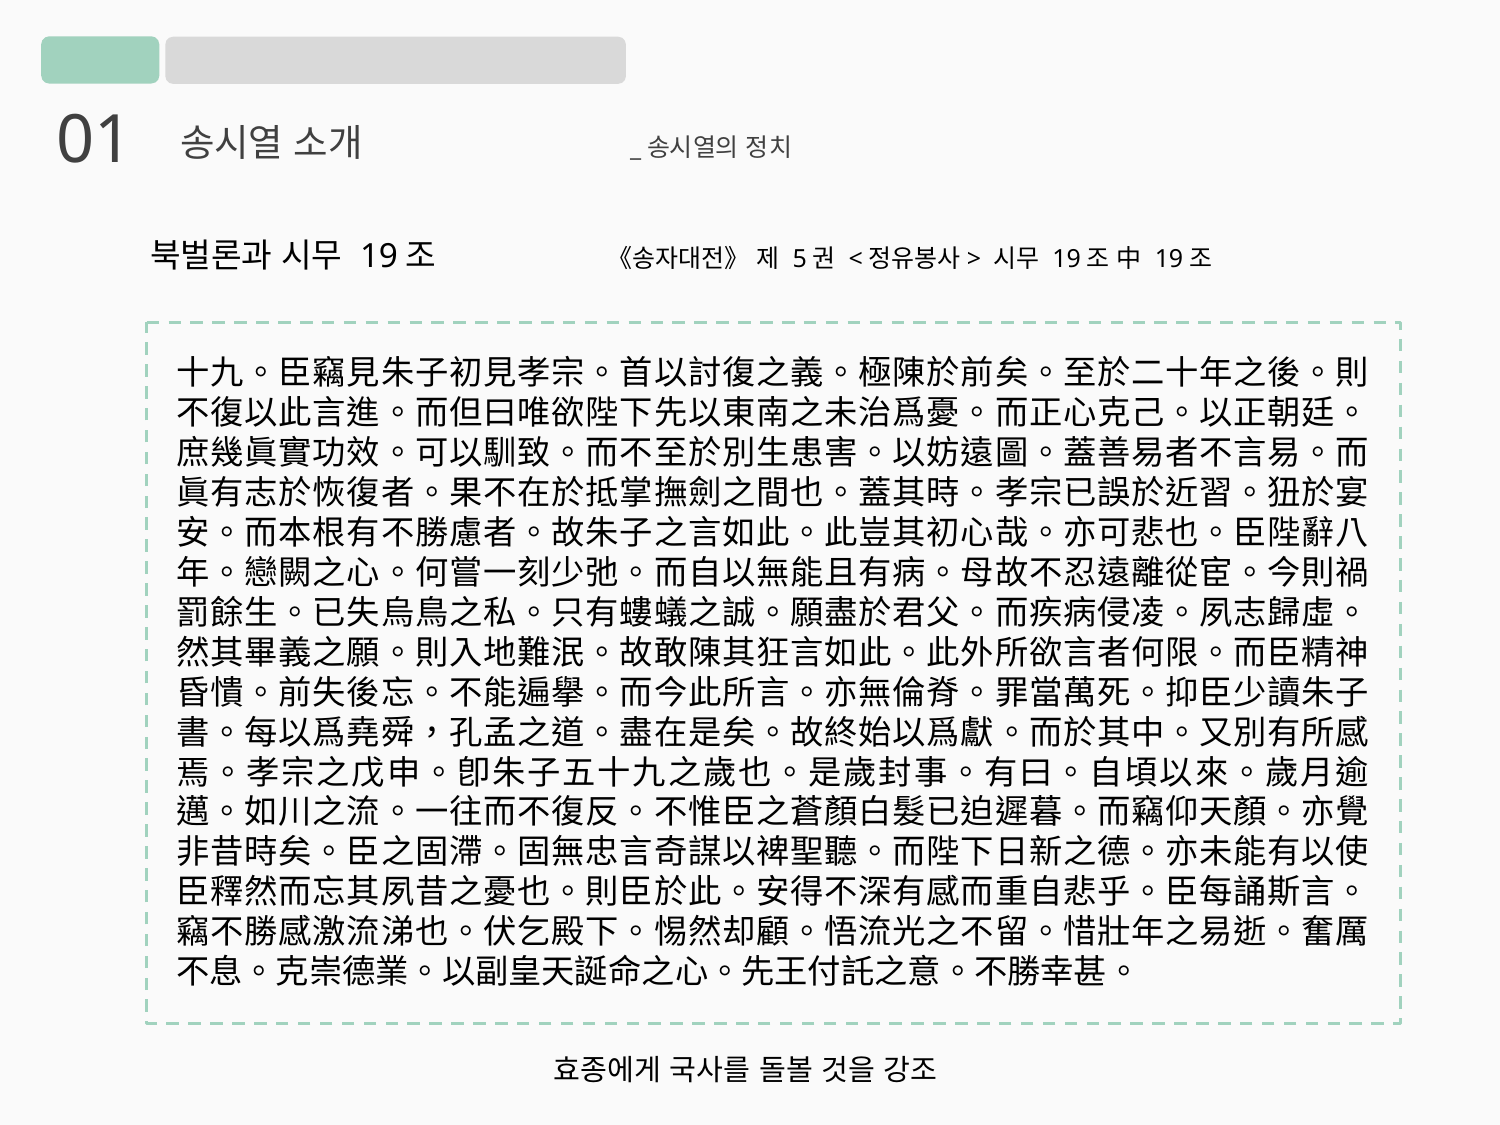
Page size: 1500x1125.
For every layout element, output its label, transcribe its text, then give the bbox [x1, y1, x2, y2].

text_box 효종에게 국사를 돌볼 것을 강조 [289, 1043, 1211, 1094]
text_box 북벌론과 시무 19조 《송자대전》 제 5권 <정유봉사> 시무 19조 中 19조 [135, 222, 1412, 283]
text_box 十九。臣竊見朱子初見孝宗。首以討復之義。極陳於前矣。至於二十年之後。則不復以此言進。而但曰唯欲陛下先以東南之未治爲憂。而正心克己。以正朝廷。庶幾眞實功效。可以馴致。而不至於別生患害。以妨遠圖。蓋善易者不言易。而眞有志於恢復者。果不在於抵掌撫劍之間也。蓋其時。孝宗已誤於近習。狃於宴安。而本根有不勝慮者。故朱子之言如此。此豈其初心哉。亦可悲也。臣陛辭八年。戀闕之心。何嘗一刻少弛。而自以無能且有病。母故不忍遠離從宦。今則禍罰餘生。已失烏鳥之私。只有螻蟻之誠。願盡於君父。而疾病侵凌。夙志歸虛。然其畢義之願。則入地難泯。故敢陳其狂言如此。此外所欲言者何限。而臣精神昏憒。前失後忘。不能遍擧。而今此所言。亦無倫脊。罪當萬死。抑臣少讀朱子書。每以爲堯舜，孔孟之道。盡在是矣。故終始以爲獻。而於其中。又別有所感焉。孝宗之戊申。卽朱子五十九之歲也。是歲封事。有曰。自頃以來。歲月逾邁。如川之流。一往而不復反。不惟臣之蒼顏白髮已迫遲暮。而竊仰天顏。亦覺非昔時矣。臣之固滯。固無忠言奇謀以裨聖聽。而陛下日新之德。亦未能有以使臣釋然而忘其夙昔之憂也。則臣於此。安得不深有感而重自悲乎。臣每誦斯言。竊不勝感激流涕也。伏乞殿下。惕然却顧。悟流光之不留。惜壯年之易逝。奮厲不息。克崇德業。以副皇天誕命之心。先王付託之意。不勝幸甚。 [146, 322, 1401, 1024]
text_box [163, 34, 629, 87]
text_box [39, 34, 162, 86]
text_box [182, 905, 1294, 966]
text_box 송시열 소개 _송시열의 정치 [165, 112, 1081, 172]
text_box 01 [41, 88, 163, 184]
